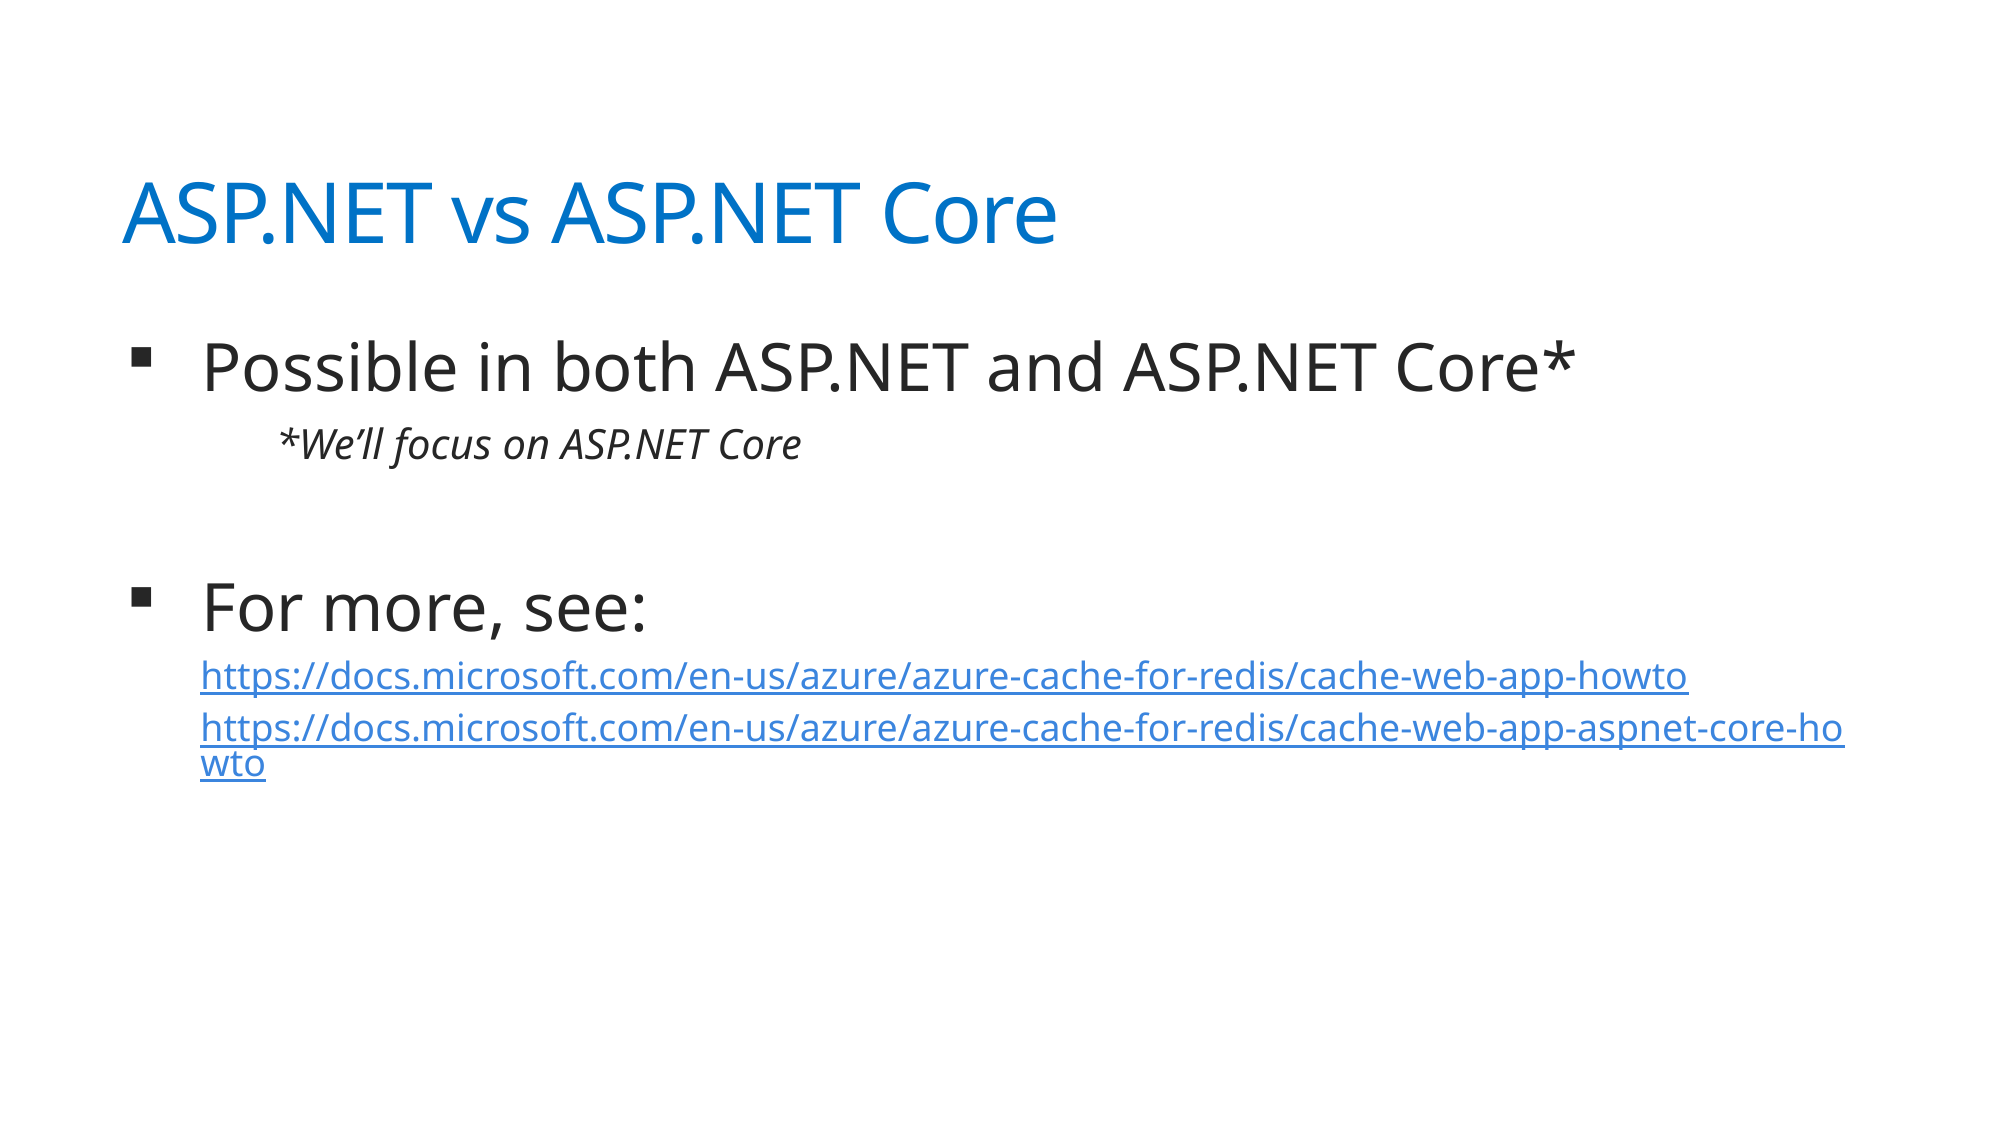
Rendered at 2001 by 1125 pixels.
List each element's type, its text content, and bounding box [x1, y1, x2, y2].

list Possible in both ASP.NET and ASP.NET Core* *We’ll focus on ASP.NET Core For more, see: https://docs.microsoft.com/en-us/azure/azure-cache-for-redis/cache-web-app-howto https://docs.microsoft.com/en-us/azure/azure-cache-for-redis/cache-web-app-aspnet-core-howto [111, 329, 1876, 948]
title ASP.NET vs ASP.NET Core [107, 81, 1875, 354]
